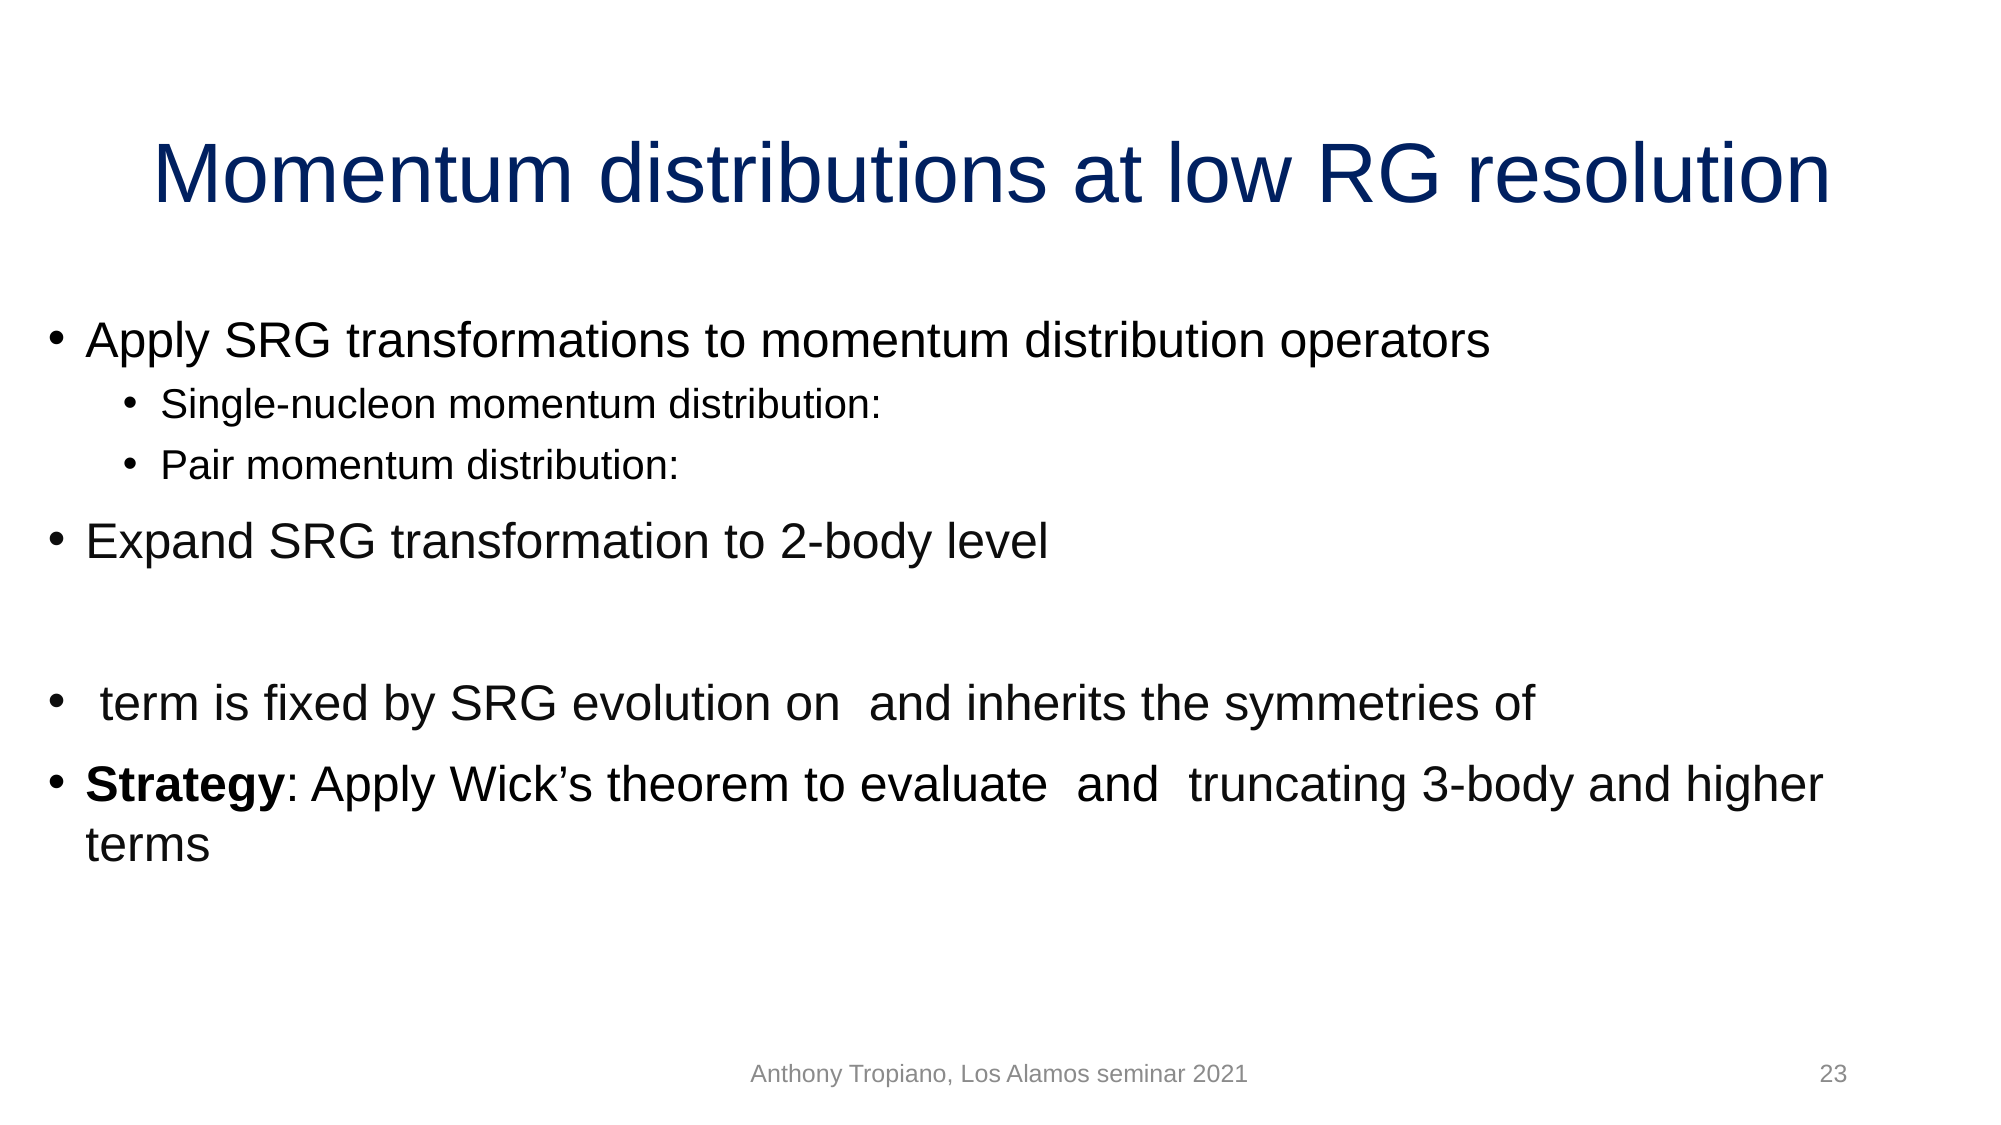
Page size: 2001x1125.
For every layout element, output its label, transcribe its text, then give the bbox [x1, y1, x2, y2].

slide_number 23 [1412, 1042, 1863, 1103]
footer Anthony Tropiano, Los Alamos seminar 2021 [662, 1042, 1338, 1103]
title Momentum distributions at low RG resolution [137, 59, 1863, 278]
